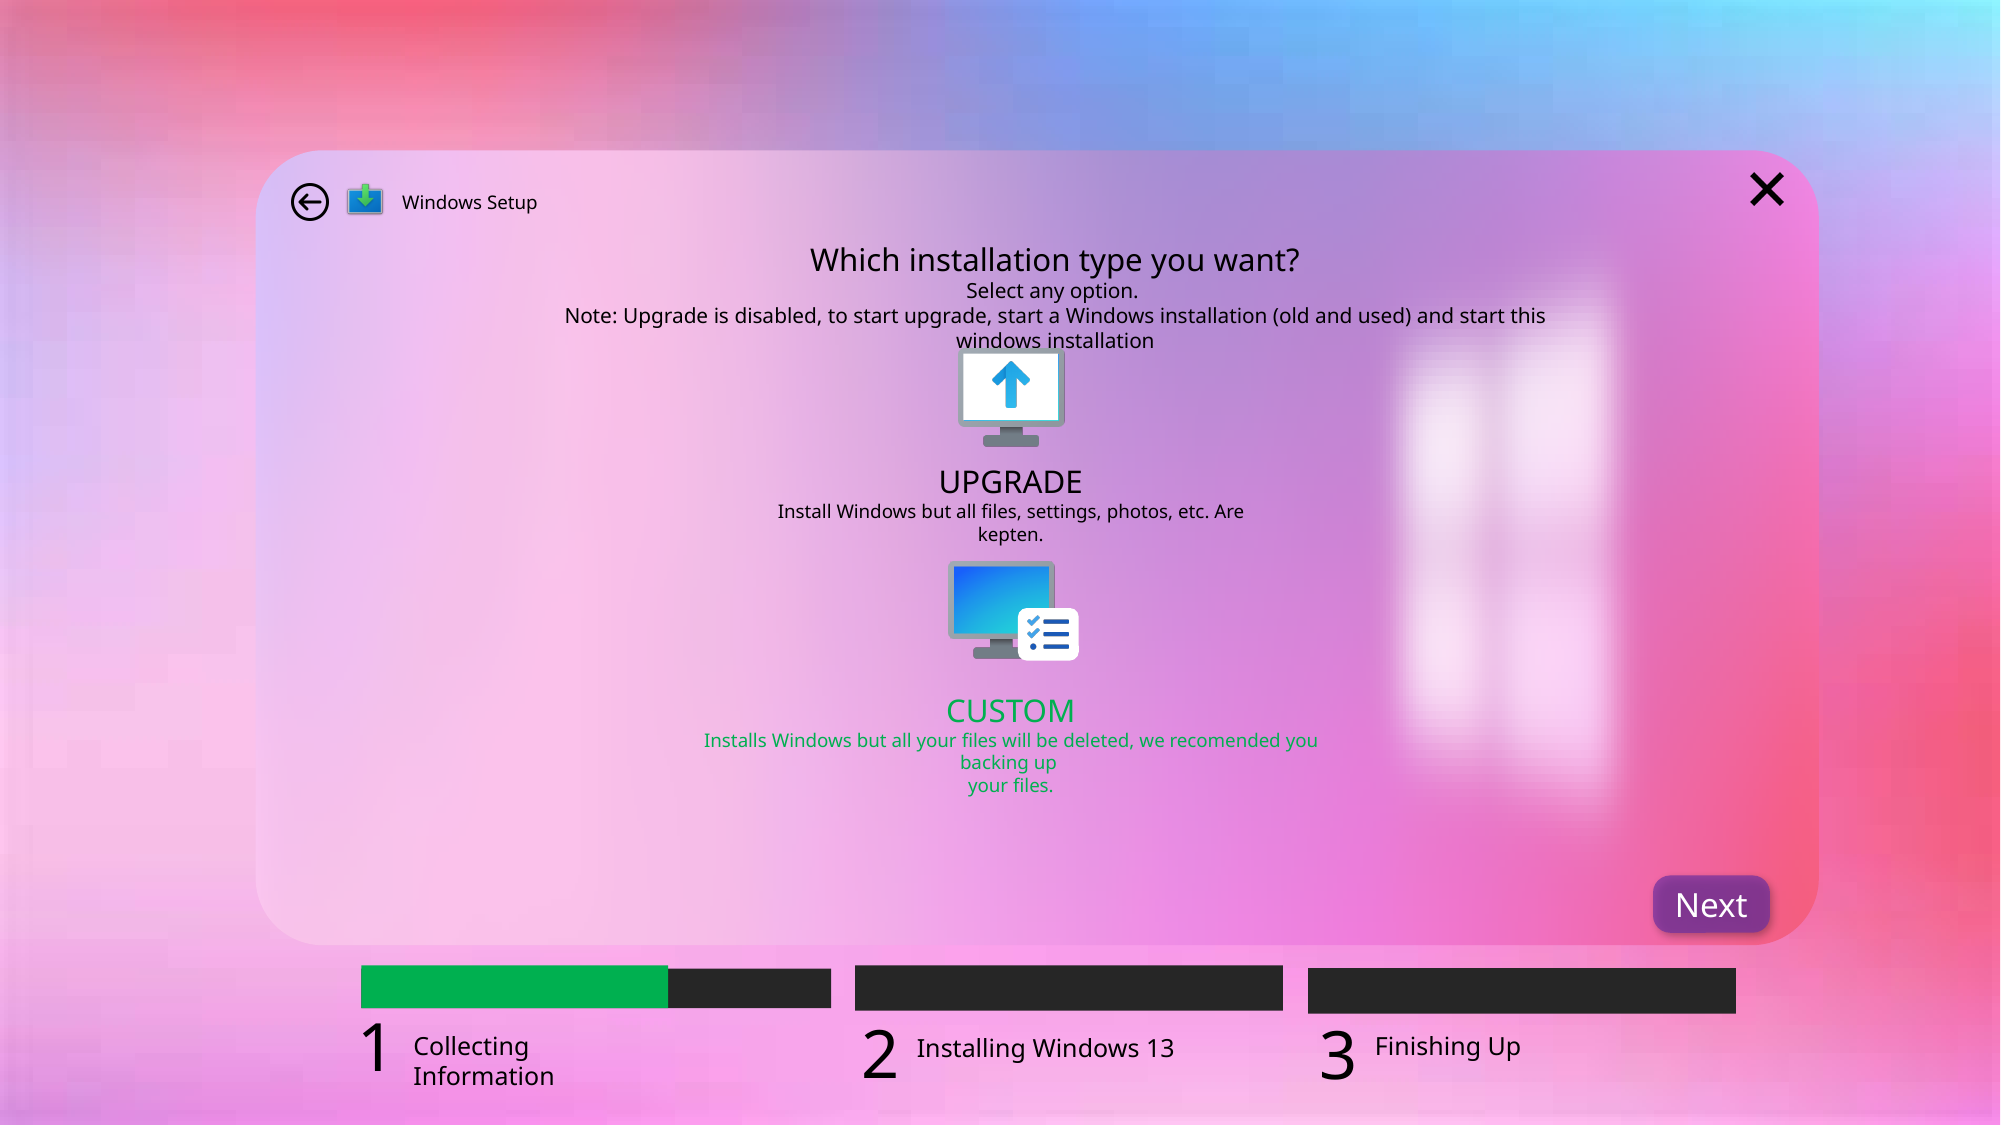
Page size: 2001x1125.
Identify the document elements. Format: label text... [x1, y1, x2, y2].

text_box Collecting Information [398, 1022, 690, 1098]
text_box 3 [1304, 1005, 1371, 1101]
text_box 1 [342, 997, 385, 1093]
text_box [952, 344, 1070, 447]
text_box [855, 965, 1283, 1011]
text_box Installing Windows 13 [901, 1024, 1216, 1070]
text_box 2 [846, 1004, 913, 1100]
text_box [361, 965, 669, 1009]
text_box [669, 968, 832, 1009]
picture [0, 0, 2001, 1125]
text_box [1308, 968, 1736, 1014]
text_box Finishing Up [1359, 1023, 1550, 1069]
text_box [942, 557, 1079, 661]
